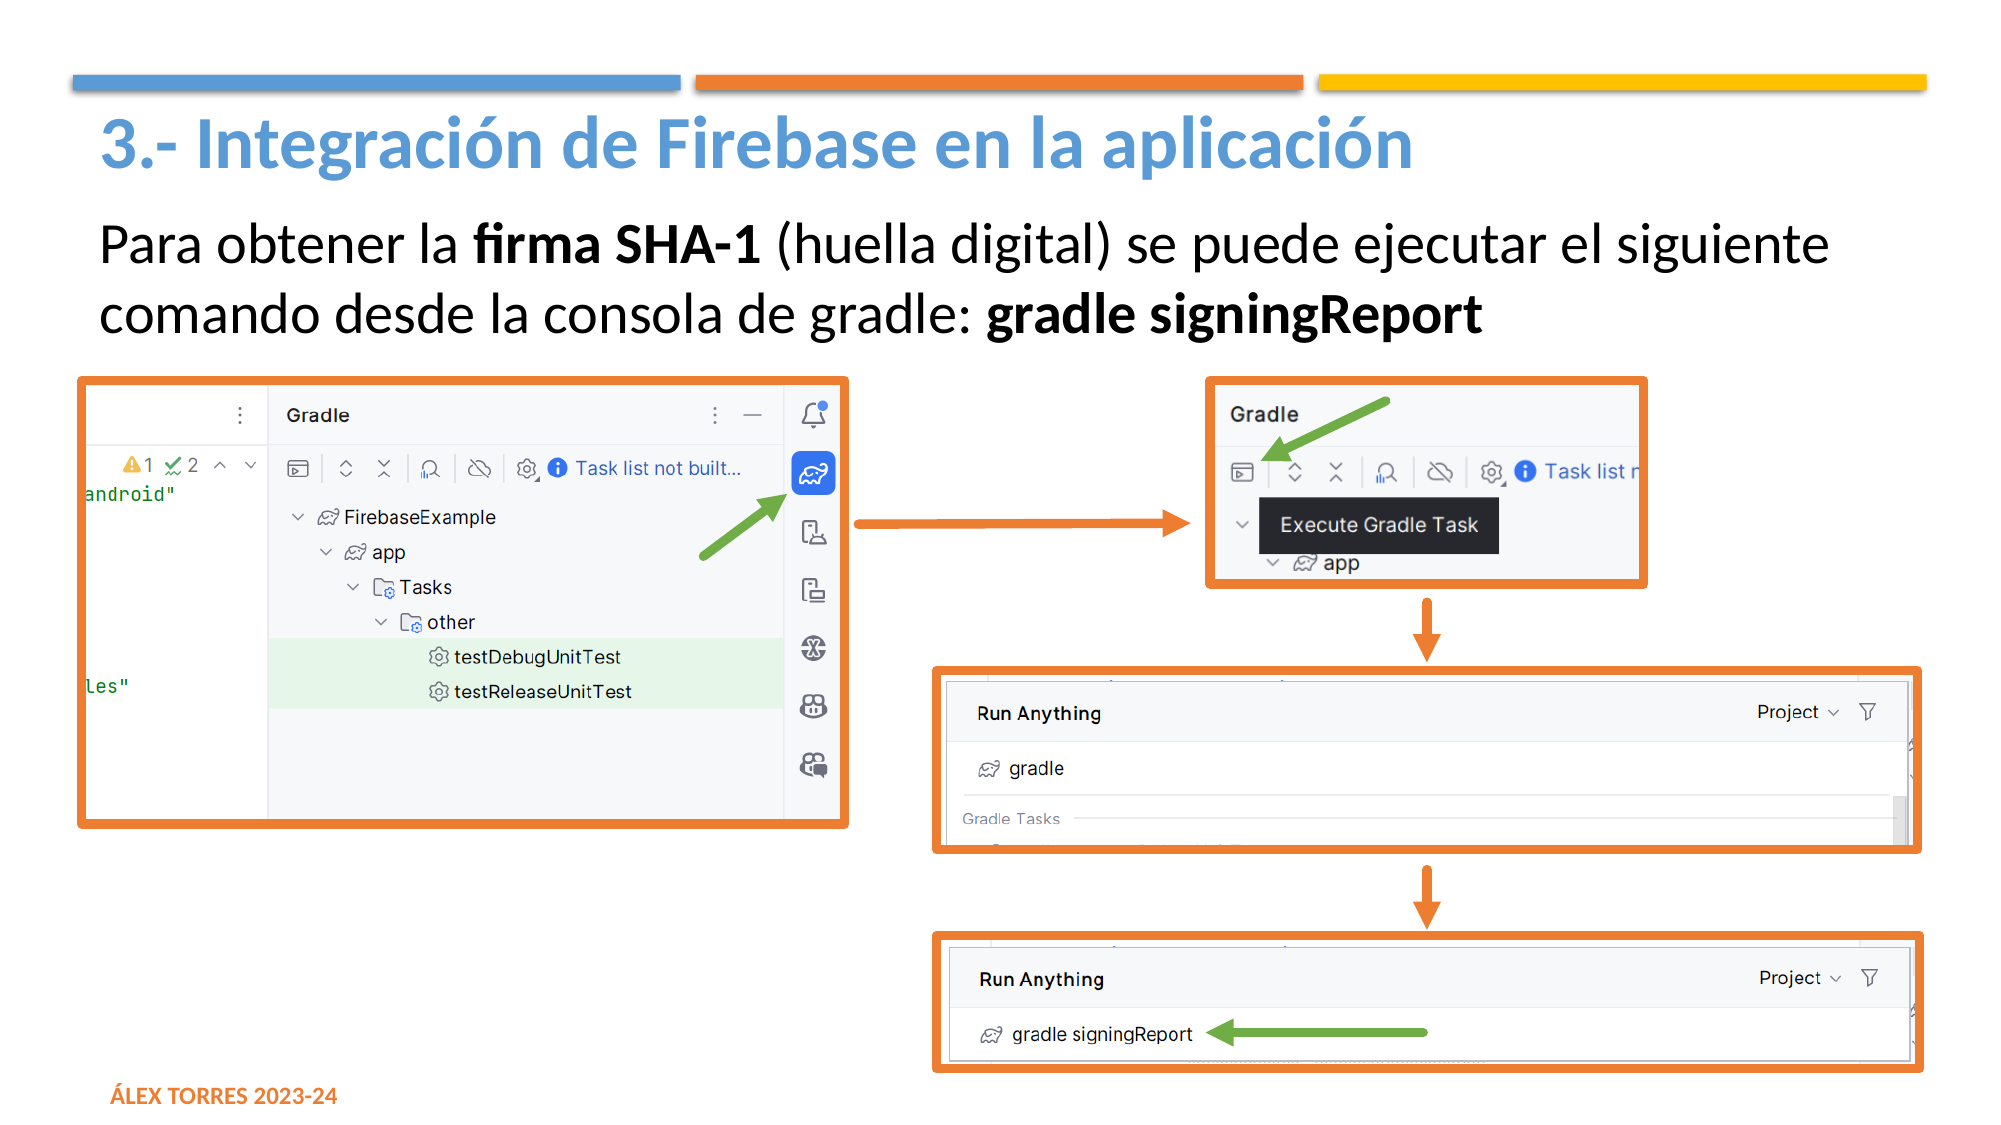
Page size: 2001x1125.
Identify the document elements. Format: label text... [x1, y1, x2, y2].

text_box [702, 493, 788, 557]
text_box 3.- Integración de Firebase en la aplicación [85, 78, 1915, 188]
text_box Para obtener la firma SHA-1 (huella digital) se puede ejecutar el siguiente comando desde la consola de gradle: gradle signingReport [85, 190, 1915, 1074]
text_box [1260, 400, 1387, 462]
picture [940, 674, 1914, 846]
picture [85, 384, 841, 820]
picture [940, 939, 1916, 1065]
picture [1214, 384, 1640, 580]
